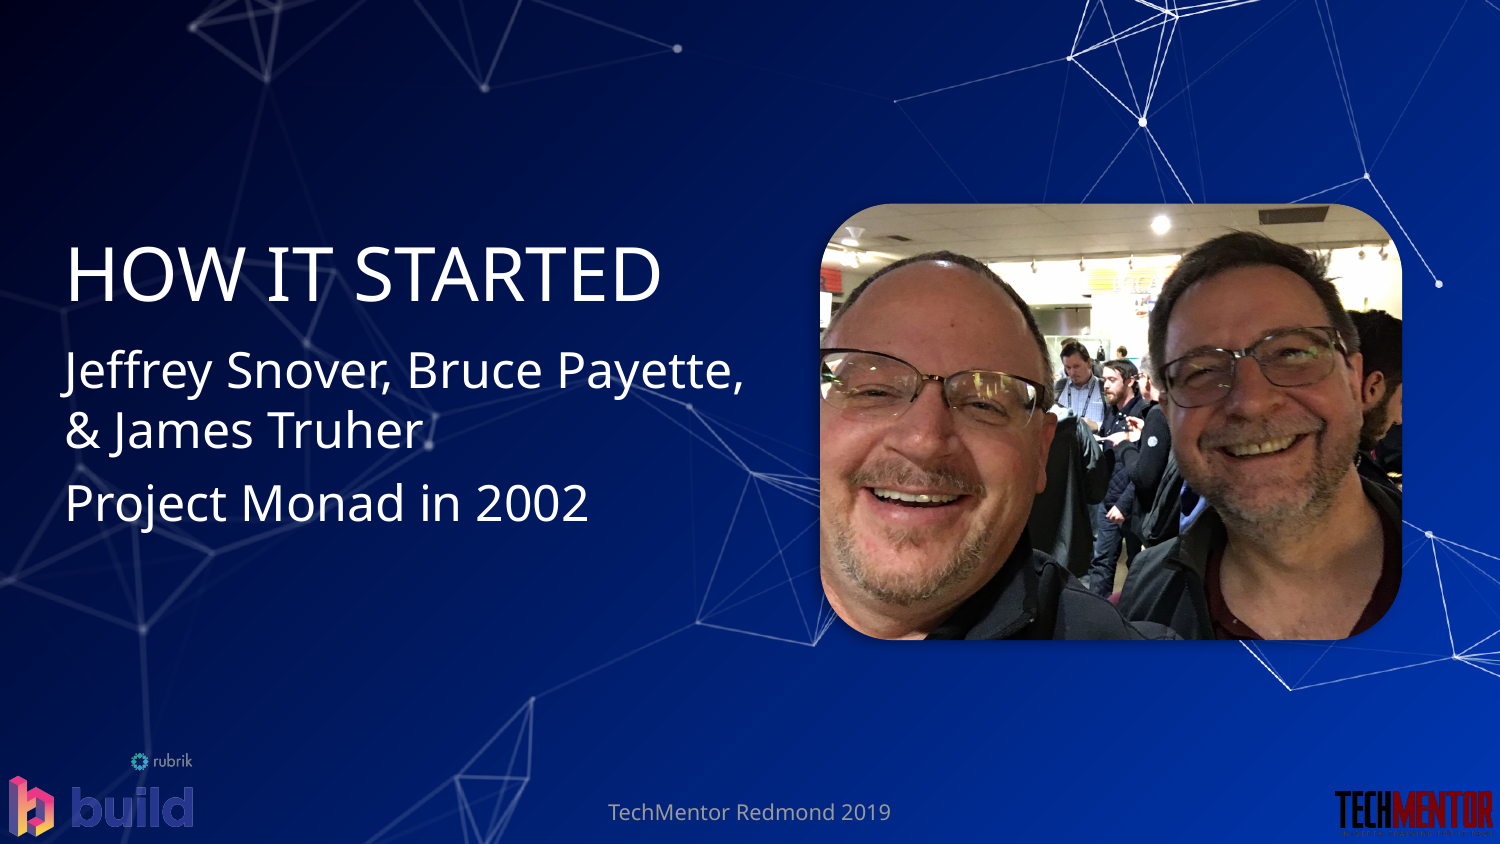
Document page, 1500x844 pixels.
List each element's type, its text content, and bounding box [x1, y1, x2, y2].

list Jeffrey Snover, Bruce Payette, & James Truher Project Monad in 2002 [64, 338, 795, 641]
picture [0, 0, 1500, 844]
title HOW IT STARTED [64, 175, 821, 317]
